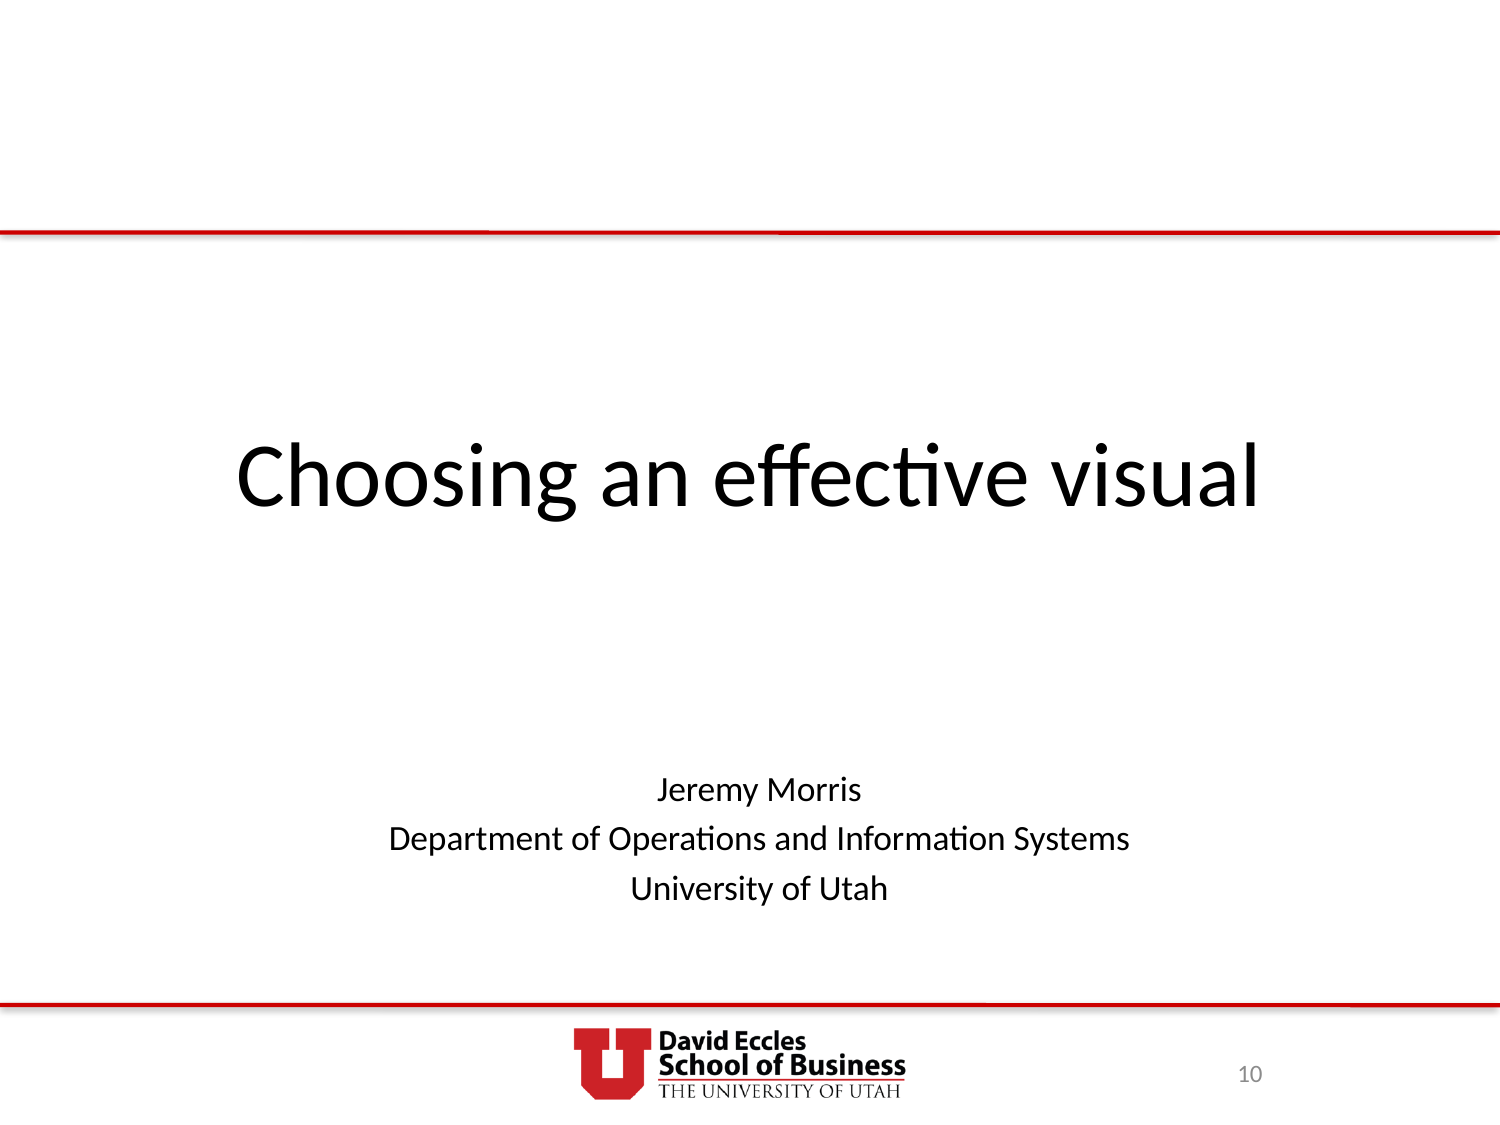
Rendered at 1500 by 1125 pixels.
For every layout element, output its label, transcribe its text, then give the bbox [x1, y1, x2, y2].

slide_number 10 [1074, 1042, 1425, 1103]
picture [573, 1026, 907, 1102]
subtitle Jeremy Morris Department of Operations and Information Systems University of Utah [122, 758, 1396, 917]
title Choosing an effective visual [112, 349, 1388, 591]
